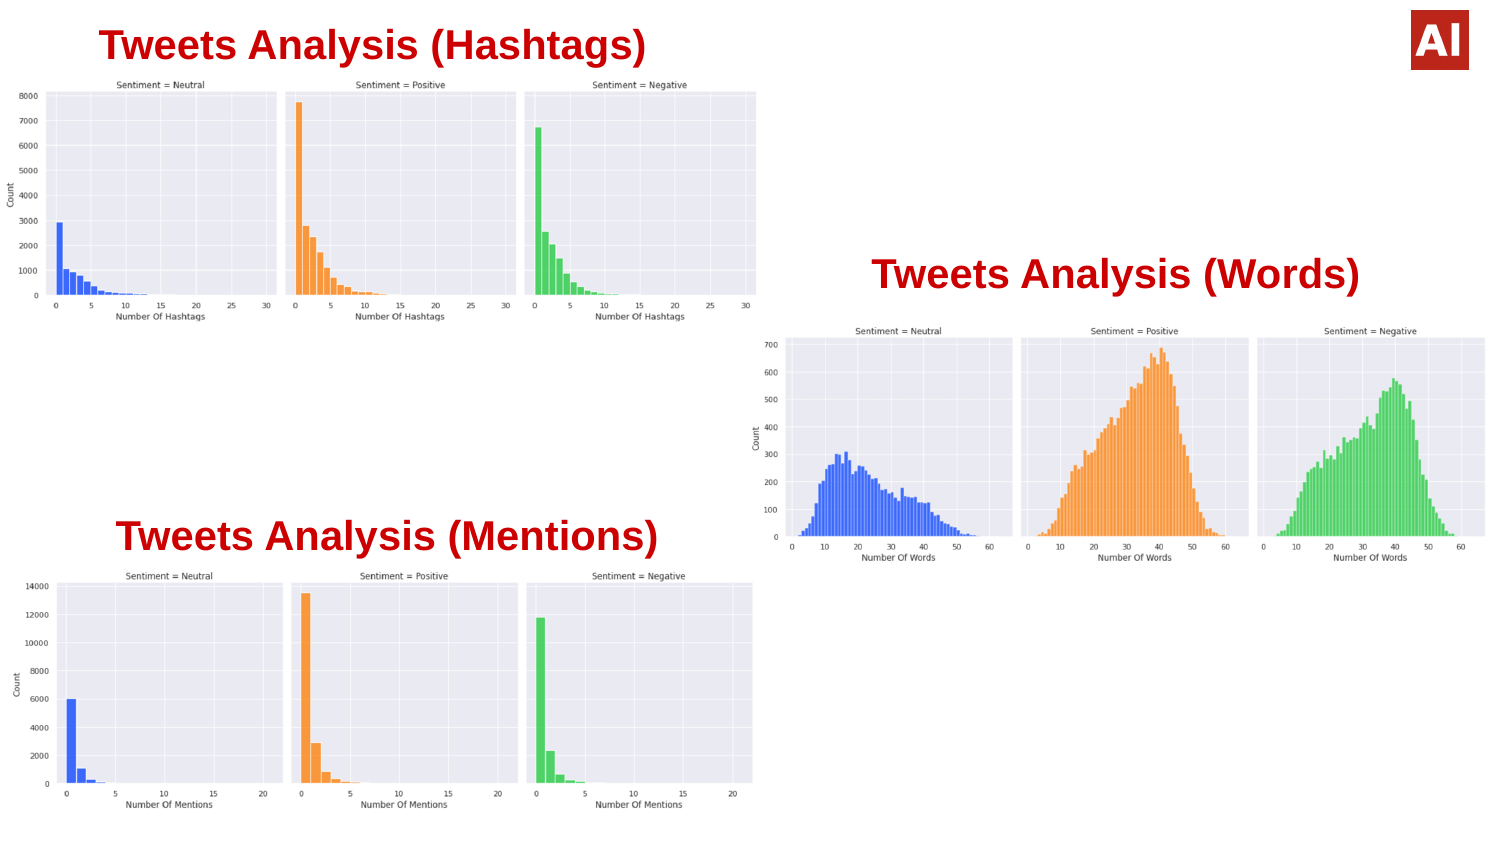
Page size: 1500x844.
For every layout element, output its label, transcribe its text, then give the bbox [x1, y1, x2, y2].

text_box Tweets Analysis (Hashtags) [83, 10, 662, 71]
text_box Tweets Analysis (Mentions) [100, 501, 674, 565]
picture [1411, 10, 1469, 70]
picture [0, 73, 1499, 817]
title Tweets Analysis (Words) [856, 231, 1384, 317]
